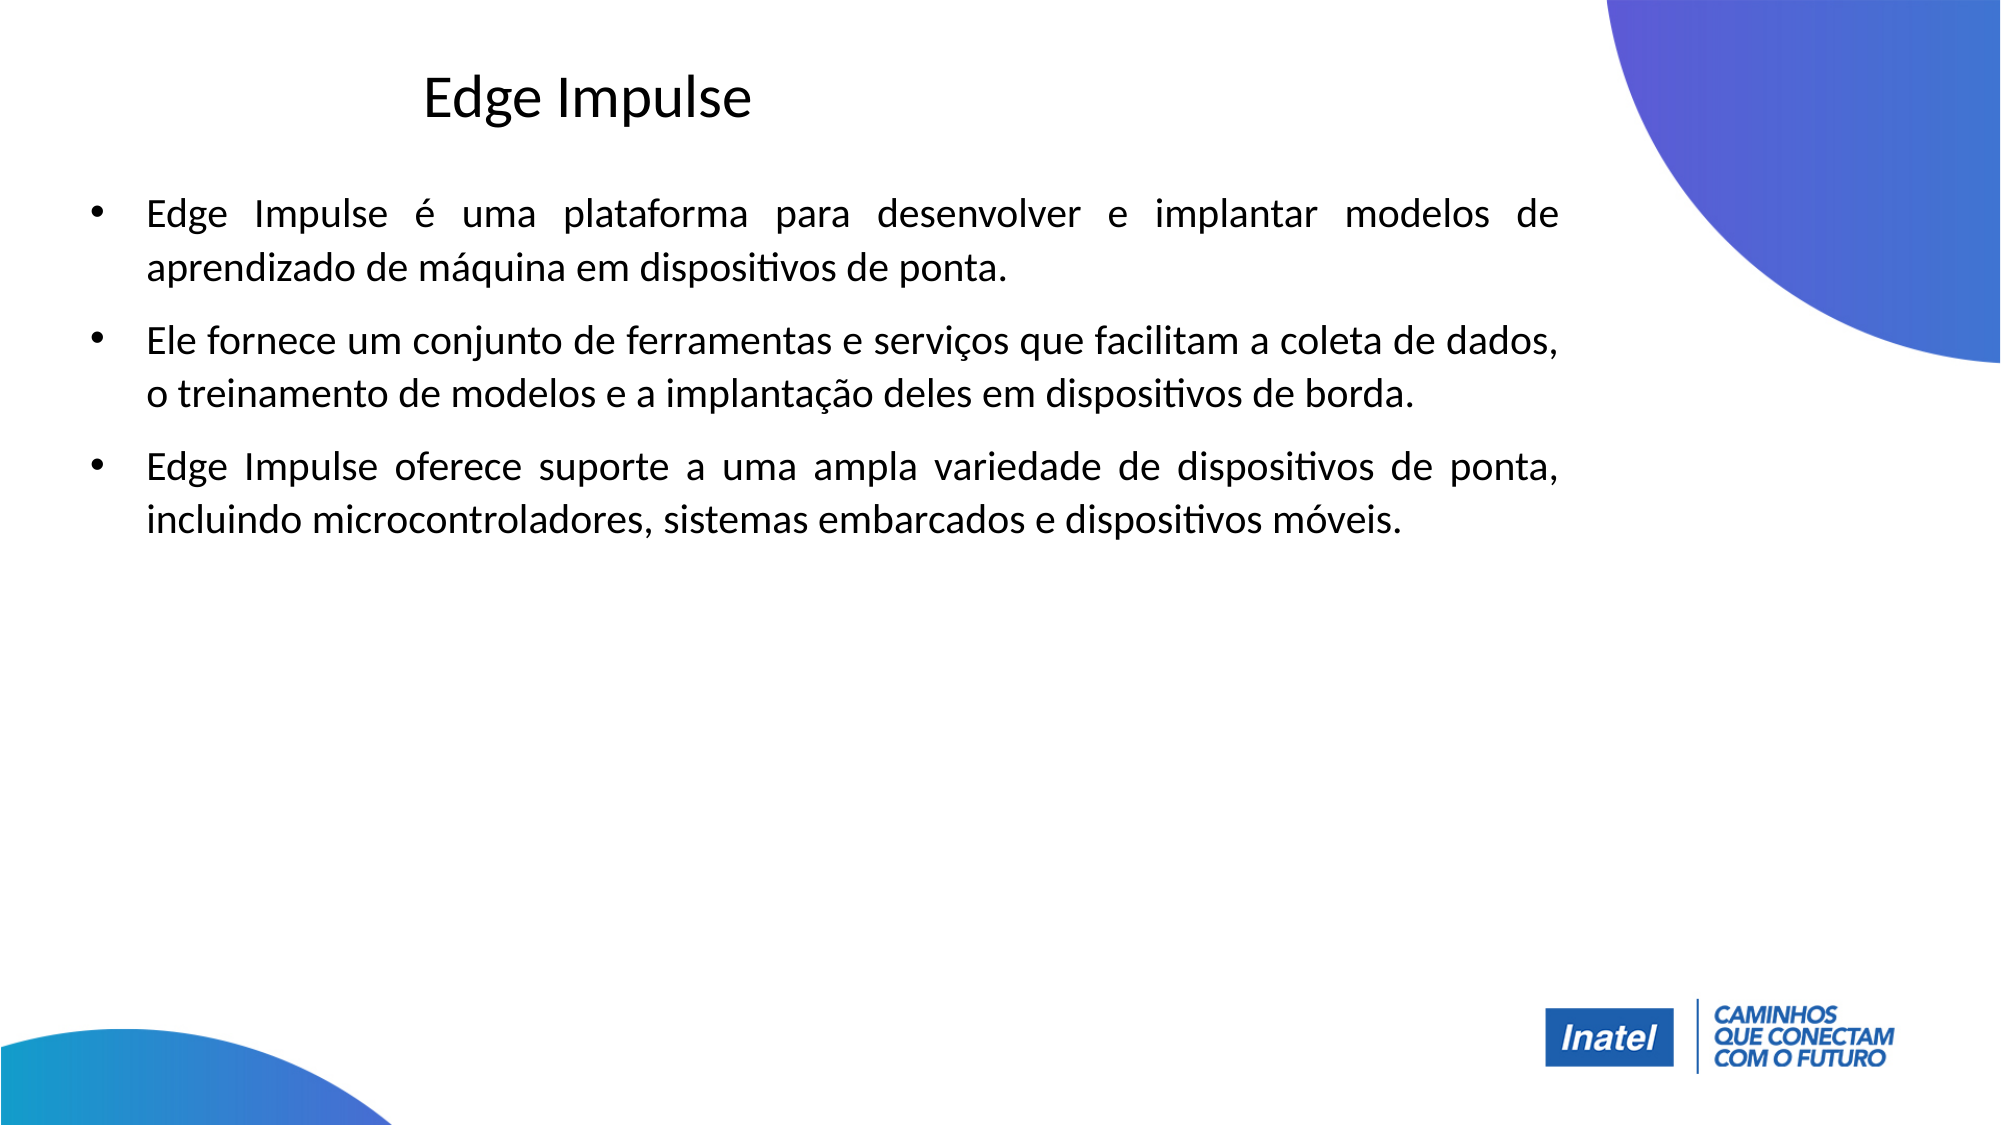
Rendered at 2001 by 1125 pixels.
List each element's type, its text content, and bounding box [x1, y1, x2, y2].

title Edge Impulse [50, 30, 1126, 156]
list Edge Impulse é uma plataforma para desenvolver e implantar modelos de aprendizado de máquina em dispositivos de ponta. Ele fornece um conjunto de ferramentas e serviços que facilitam a coleta de dados, o treinamento de modelos e a implantação deles em dispositivos de borda. Edge Impulse oferece suporte a uma ampla variedade de dispositivos de ponta, incluindo microcontroladores, sistemas embarcados e dispositivos móveis. [50, 174, 1575, 886]
picture [0, 0, 2001, 1125]
